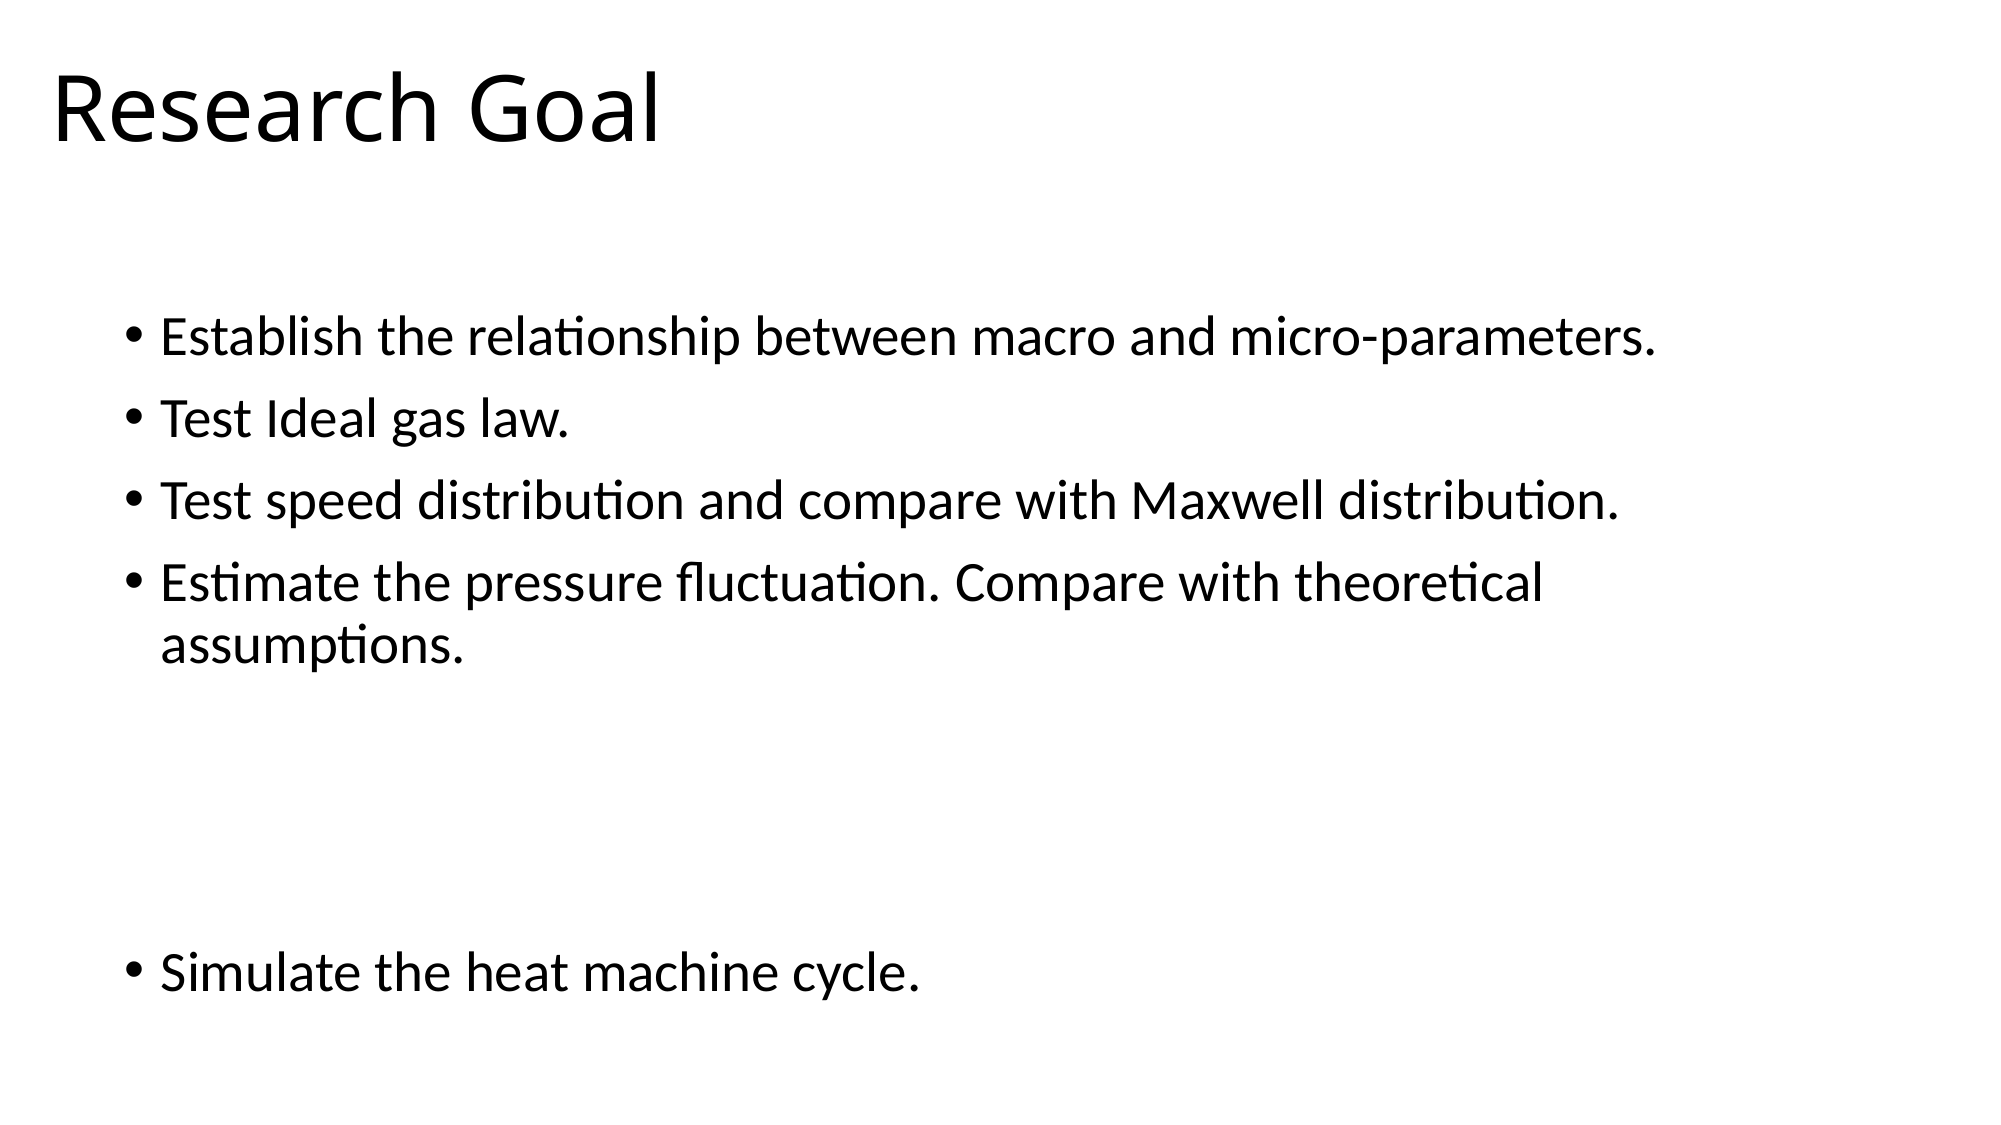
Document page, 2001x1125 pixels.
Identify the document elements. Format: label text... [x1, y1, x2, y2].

title Research Goal [35, 3, 1761, 221]
list Establish the relationship between macro and micro-parameters. Test Ideal gas law. Test speed distribution and compare with Maxwell distribution. Estimate the pressure fluctuation. Compare with theoretical assumptions. Simulate the heat machine cycle. [109, 298, 1835, 1013]
